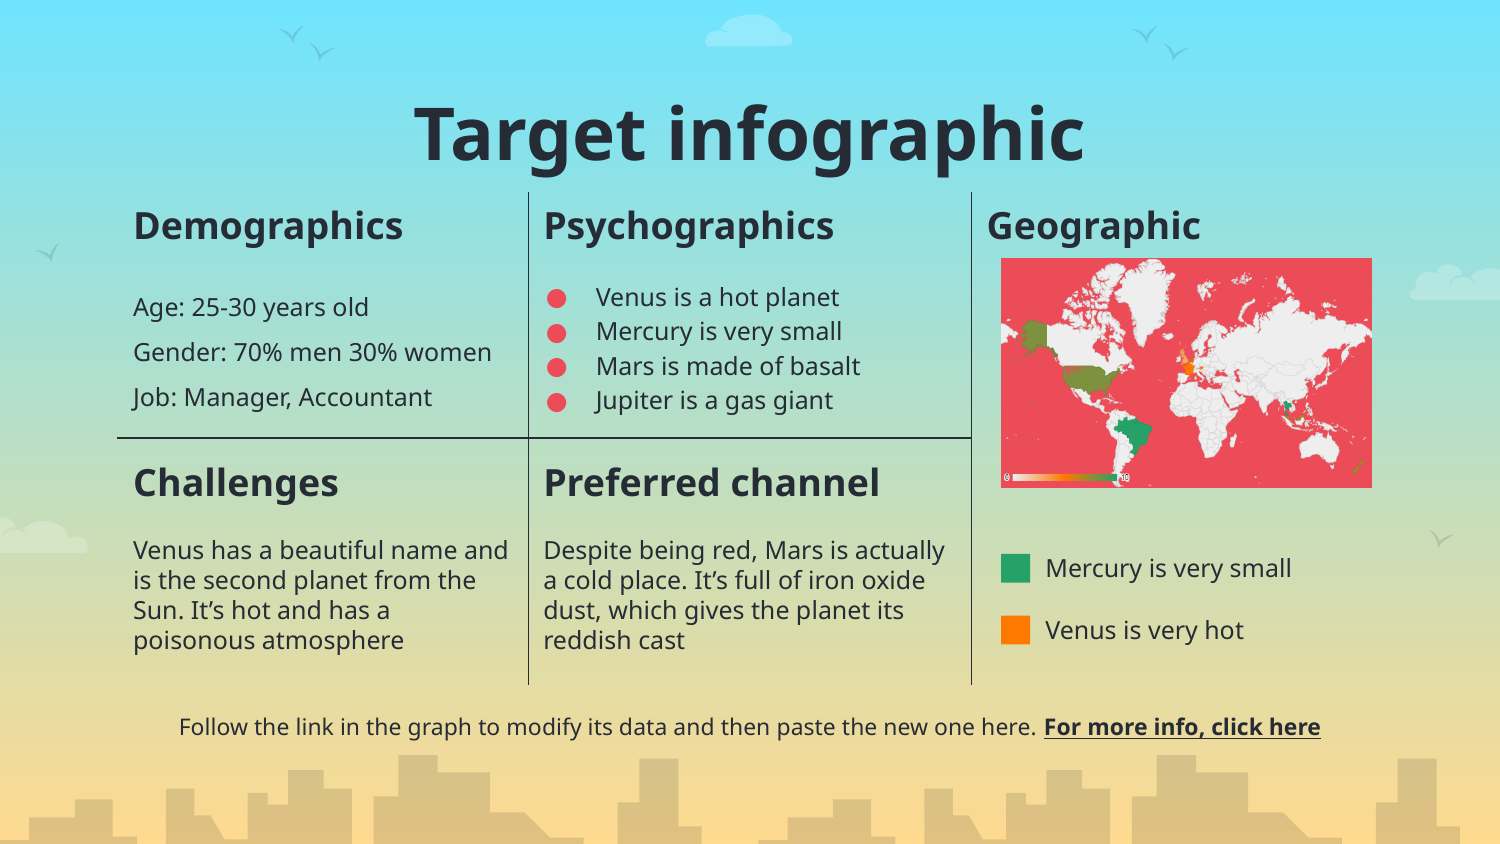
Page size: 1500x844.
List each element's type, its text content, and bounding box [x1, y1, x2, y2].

text_box Venus is very hot [1030, 599, 1372, 661]
picture [1000, 258, 1372, 488]
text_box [532, 167, 564, 175]
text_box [122, 439, 528, 519]
text_box Preferred channel [532, 447, 967, 519]
text_box Demographics [118, 182, 528, 261]
text_box Mercury is very small [1030, 537, 1372, 599]
text_box Geographic [971, 182, 1382, 262]
text_box Psychographics [528, 182, 971, 261]
text_box Follow the link in the graph to modify its data and then paste the new one here. For more info, click here [118, 710, 1382, 746]
text_box Challenges [118, 446, 523, 519]
text_box [1001, 615, 1031, 645]
text_box Despite being red, Mars is actually a cold place. It’s full of iron oxide dust, which gives the planet its reddish cast [532, 519, 967, 685]
text_box [1001, 553, 1031, 583]
text_box Venus has a beautiful name and is the second planet from the Sun. It’s hot and has a poisonous atmosphere [118, 519, 523, 685]
title Target infographic [118, 72, 1382, 167]
text_box Venus is a hot planet Mercury is very small Mars is made of basalt Jupiter is a gas giant [532, 261, 967, 427]
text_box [938, 167, 948, 175]
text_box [816, 167, 848, 175]
text_box Age: 25-30 years old Gender: 70% men 30% women Job: Manager, Accountant [118, 261, 523, 427]
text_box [529, 439, 971, 449]
